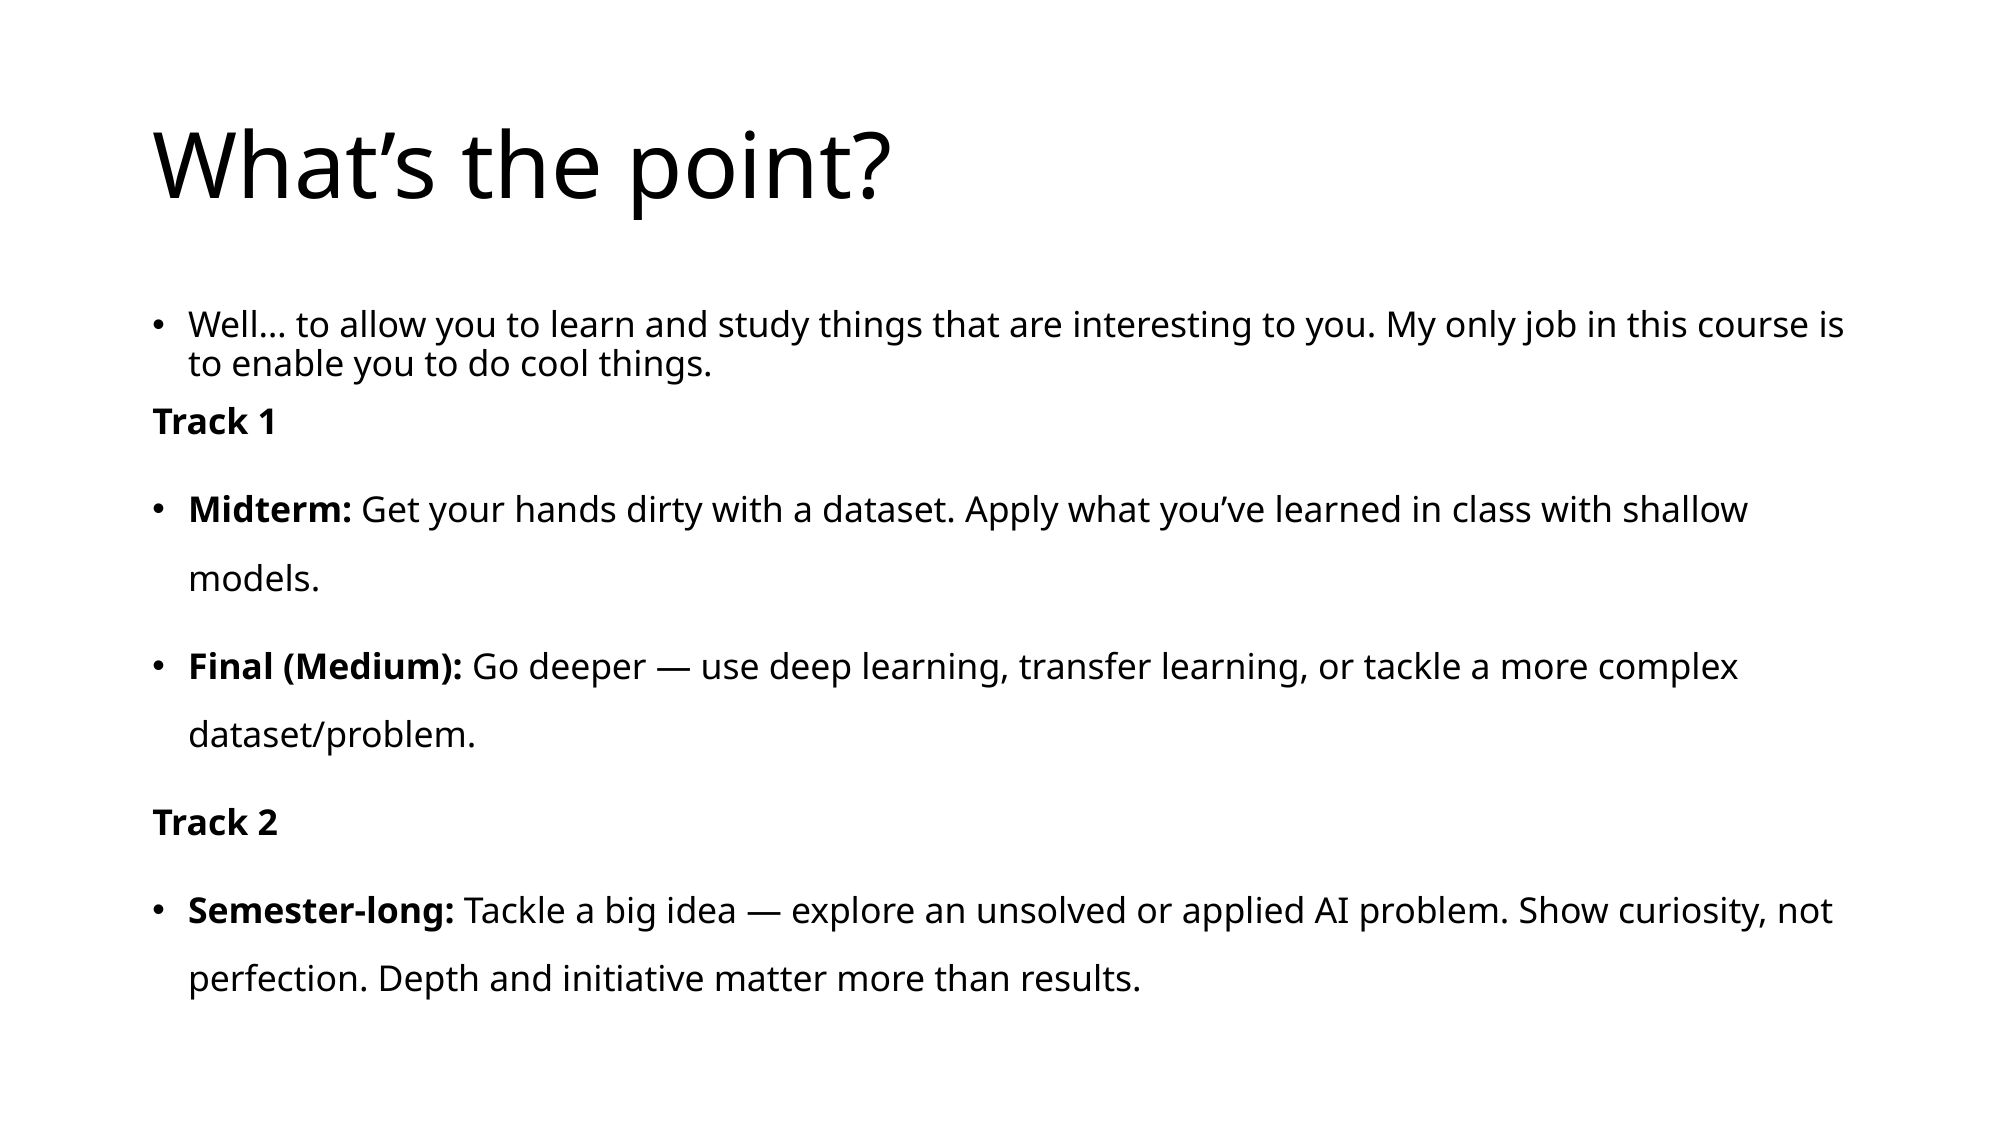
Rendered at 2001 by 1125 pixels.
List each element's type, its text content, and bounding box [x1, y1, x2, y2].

title What’s the point? [137, 59, 1863, 278]
list Well… to allow you to learn and study things that are interesting to you. My only job in this course is to enable you to do cool things. Track 1 Midterm: Get your hands dirty with a dataset. Apply what you’ve learned in class with shallow models. Final (Medium): Go deeper — use deep learning, transfer learning, or tackle a more complex dataset/problem. Track 2 Semester-long: Tackle a big idea — explore an unsolved or applied AI problem. Show curiosity, not perfection. Depth and initiative matter more than results. [137, 299, 1863, 1014]
